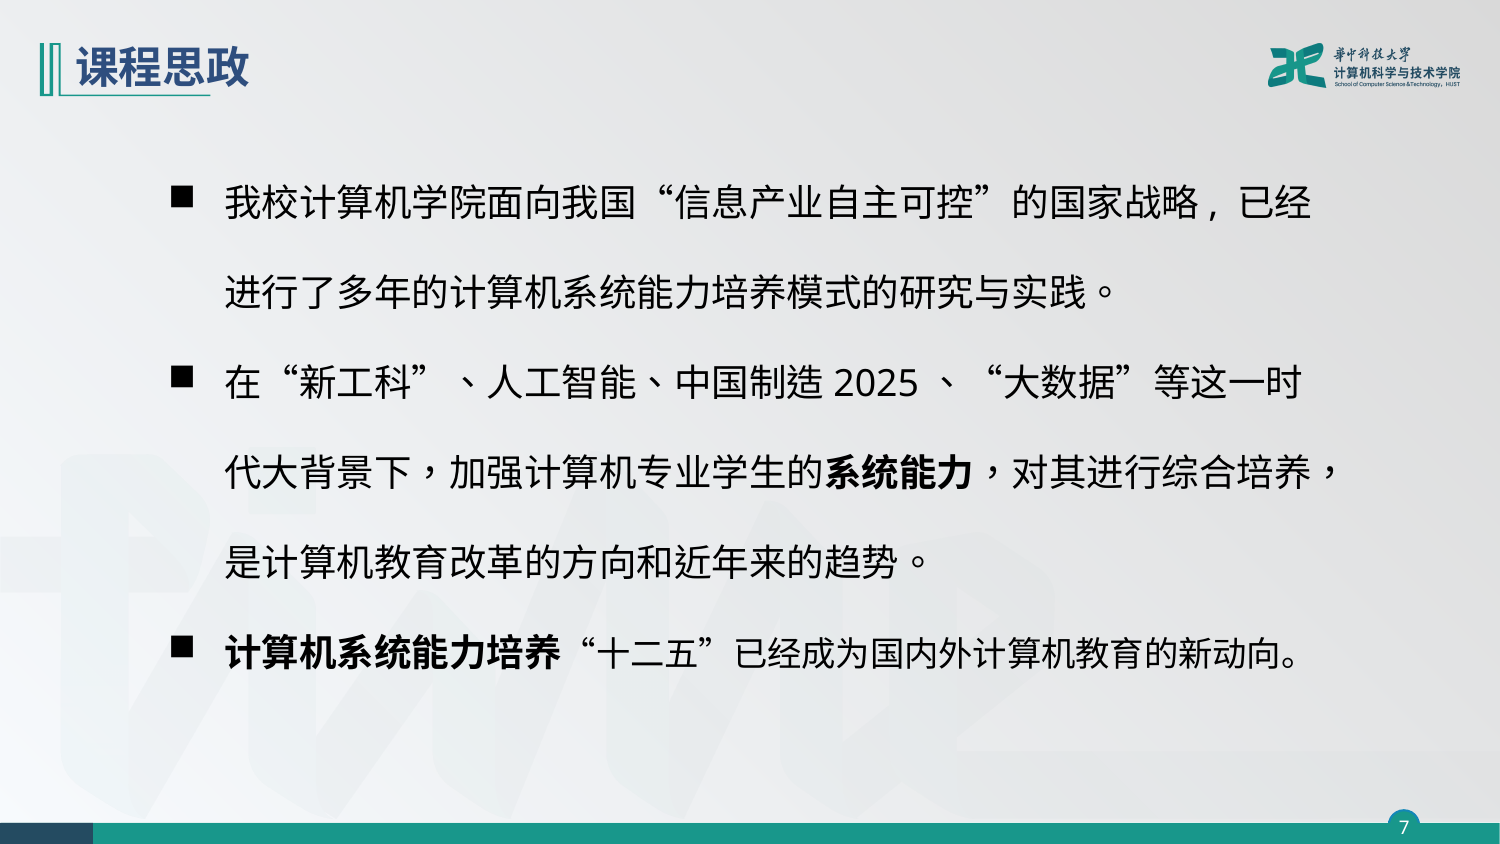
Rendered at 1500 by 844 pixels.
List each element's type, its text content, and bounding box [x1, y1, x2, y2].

picture [1354, 43, 1460, 88]
title 课程思政 [60, 31, 1354, 108]
text_box 我校计算机学院面向我国“信息产业自主可控”的国家战略, 已经进行了多年的计算机系统能力培养模式的研究与实践。 在“新工科”、人工智能、中国制造2025、“大数据”等这一时代大背景下，加强计算机专业学生的系统能力，对其进行综合培养，是计算机教育改革的方向和近年来的趋势。 计算机系统能力培养“十二五”已经成为国内外计算机教育的新动向。 [153, 126, 1347, 744]
